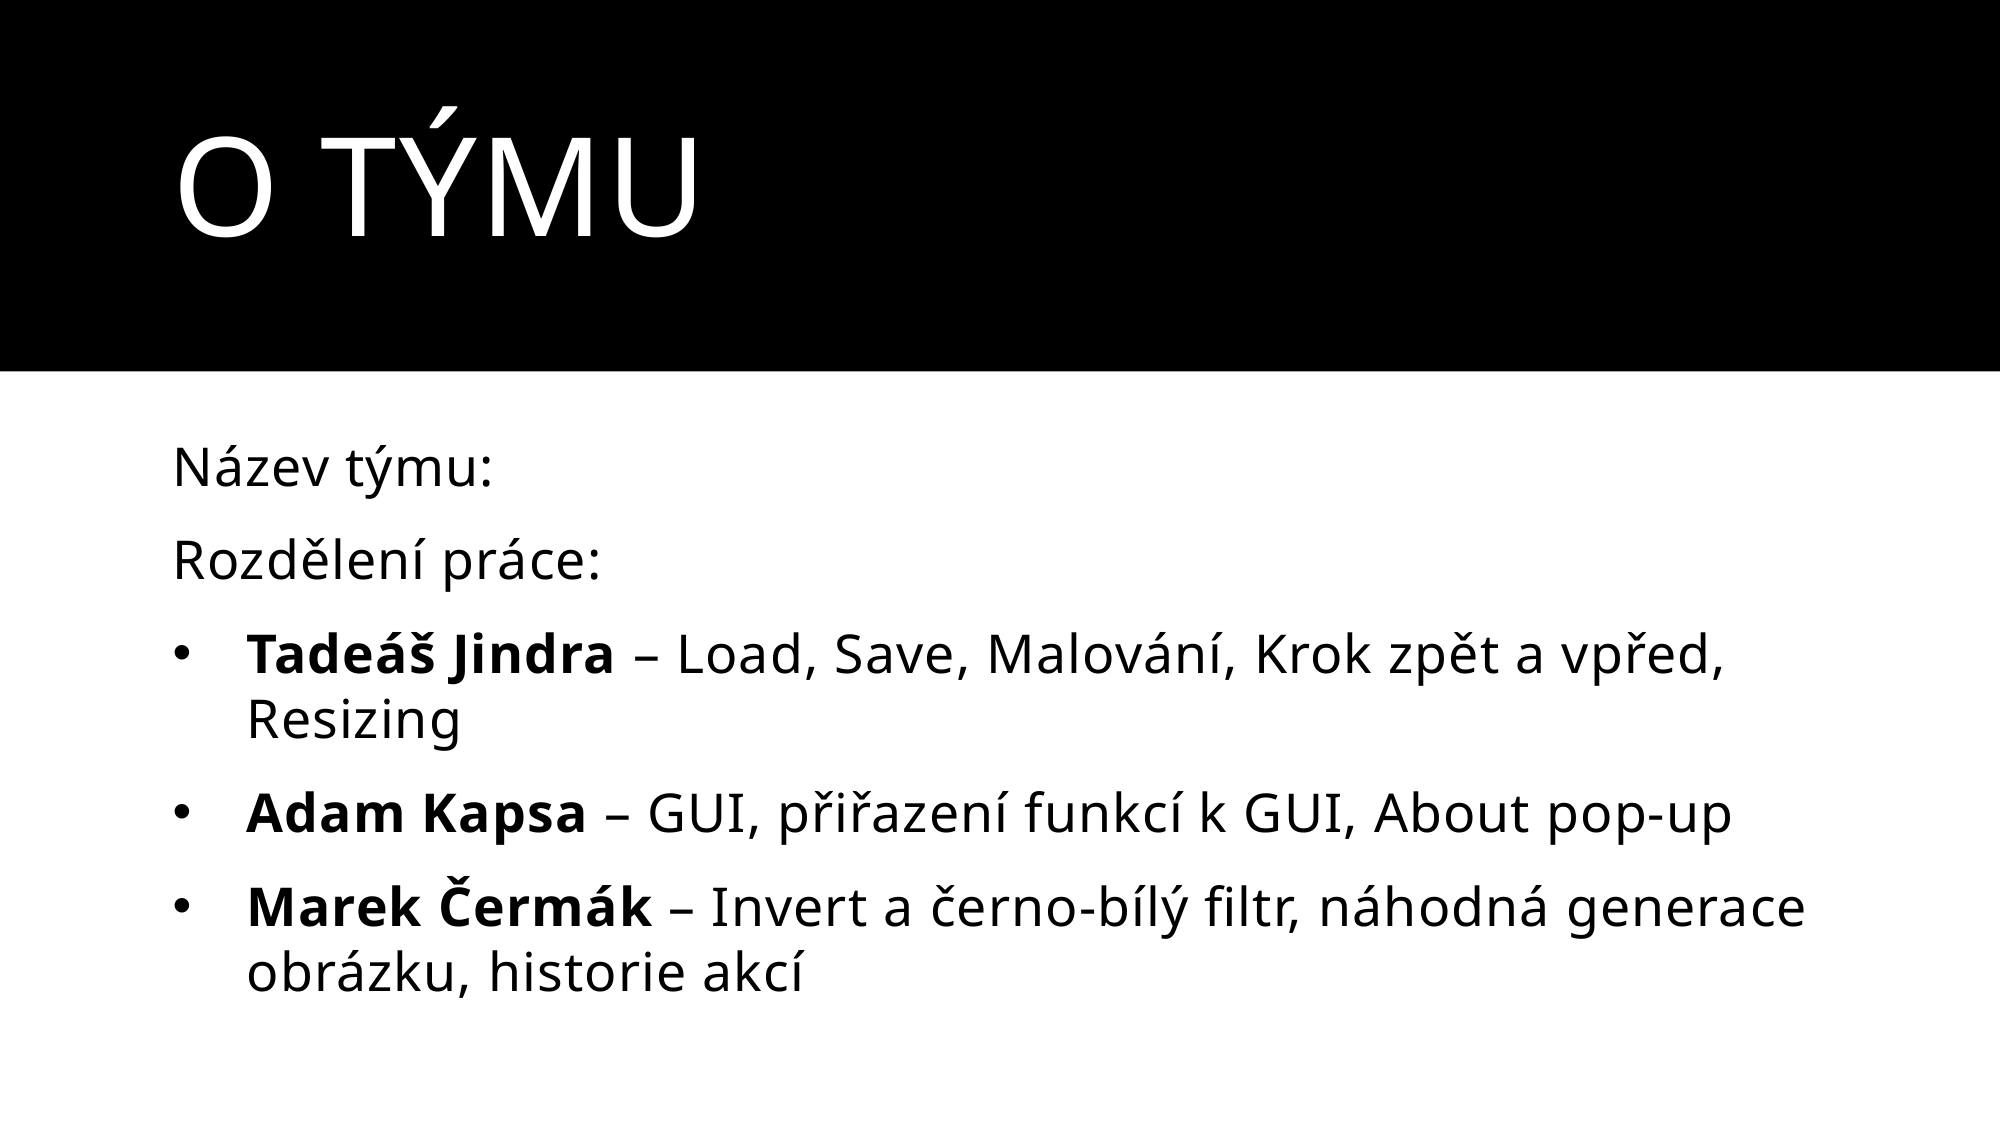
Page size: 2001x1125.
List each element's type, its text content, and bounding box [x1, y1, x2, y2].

title O týmu [157, 52, 1842, 332]
list Název týmu: Rozdělení práce: Tadeáš Jindra – Load, Save, Malování, Krok zpět a vpřed, Resizing Adam Kapsa – GUI, přiřazení funkcí k GUI, About pop-up Marek Čermák – Invert a černo-bílý filtr, náhodná generace obrázku, historie akcí [157, 424, 1842, 1014]
